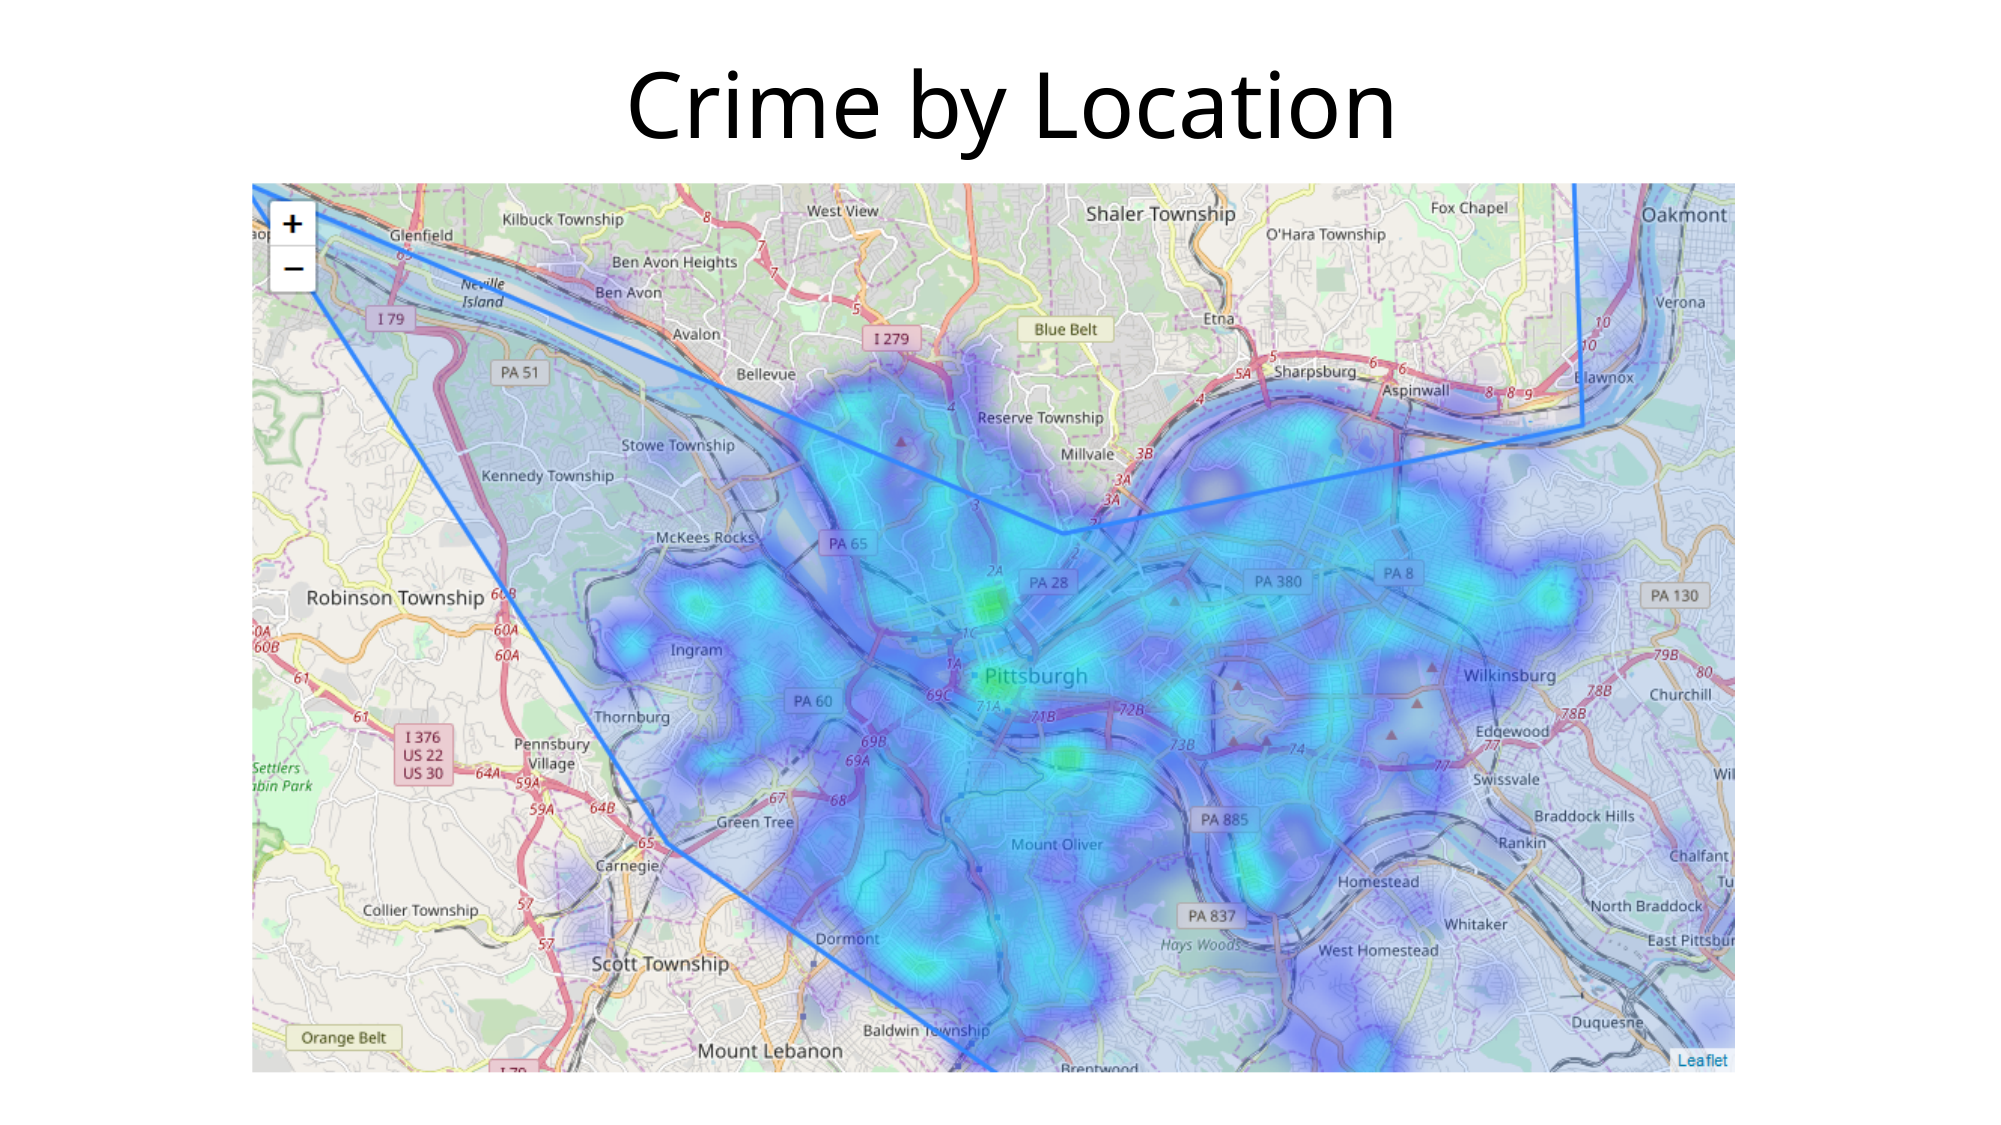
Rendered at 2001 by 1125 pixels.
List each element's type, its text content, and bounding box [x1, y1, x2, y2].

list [251, 182, 1735, 1074]
title Crime by Location [150, 0, 1876, 218]
